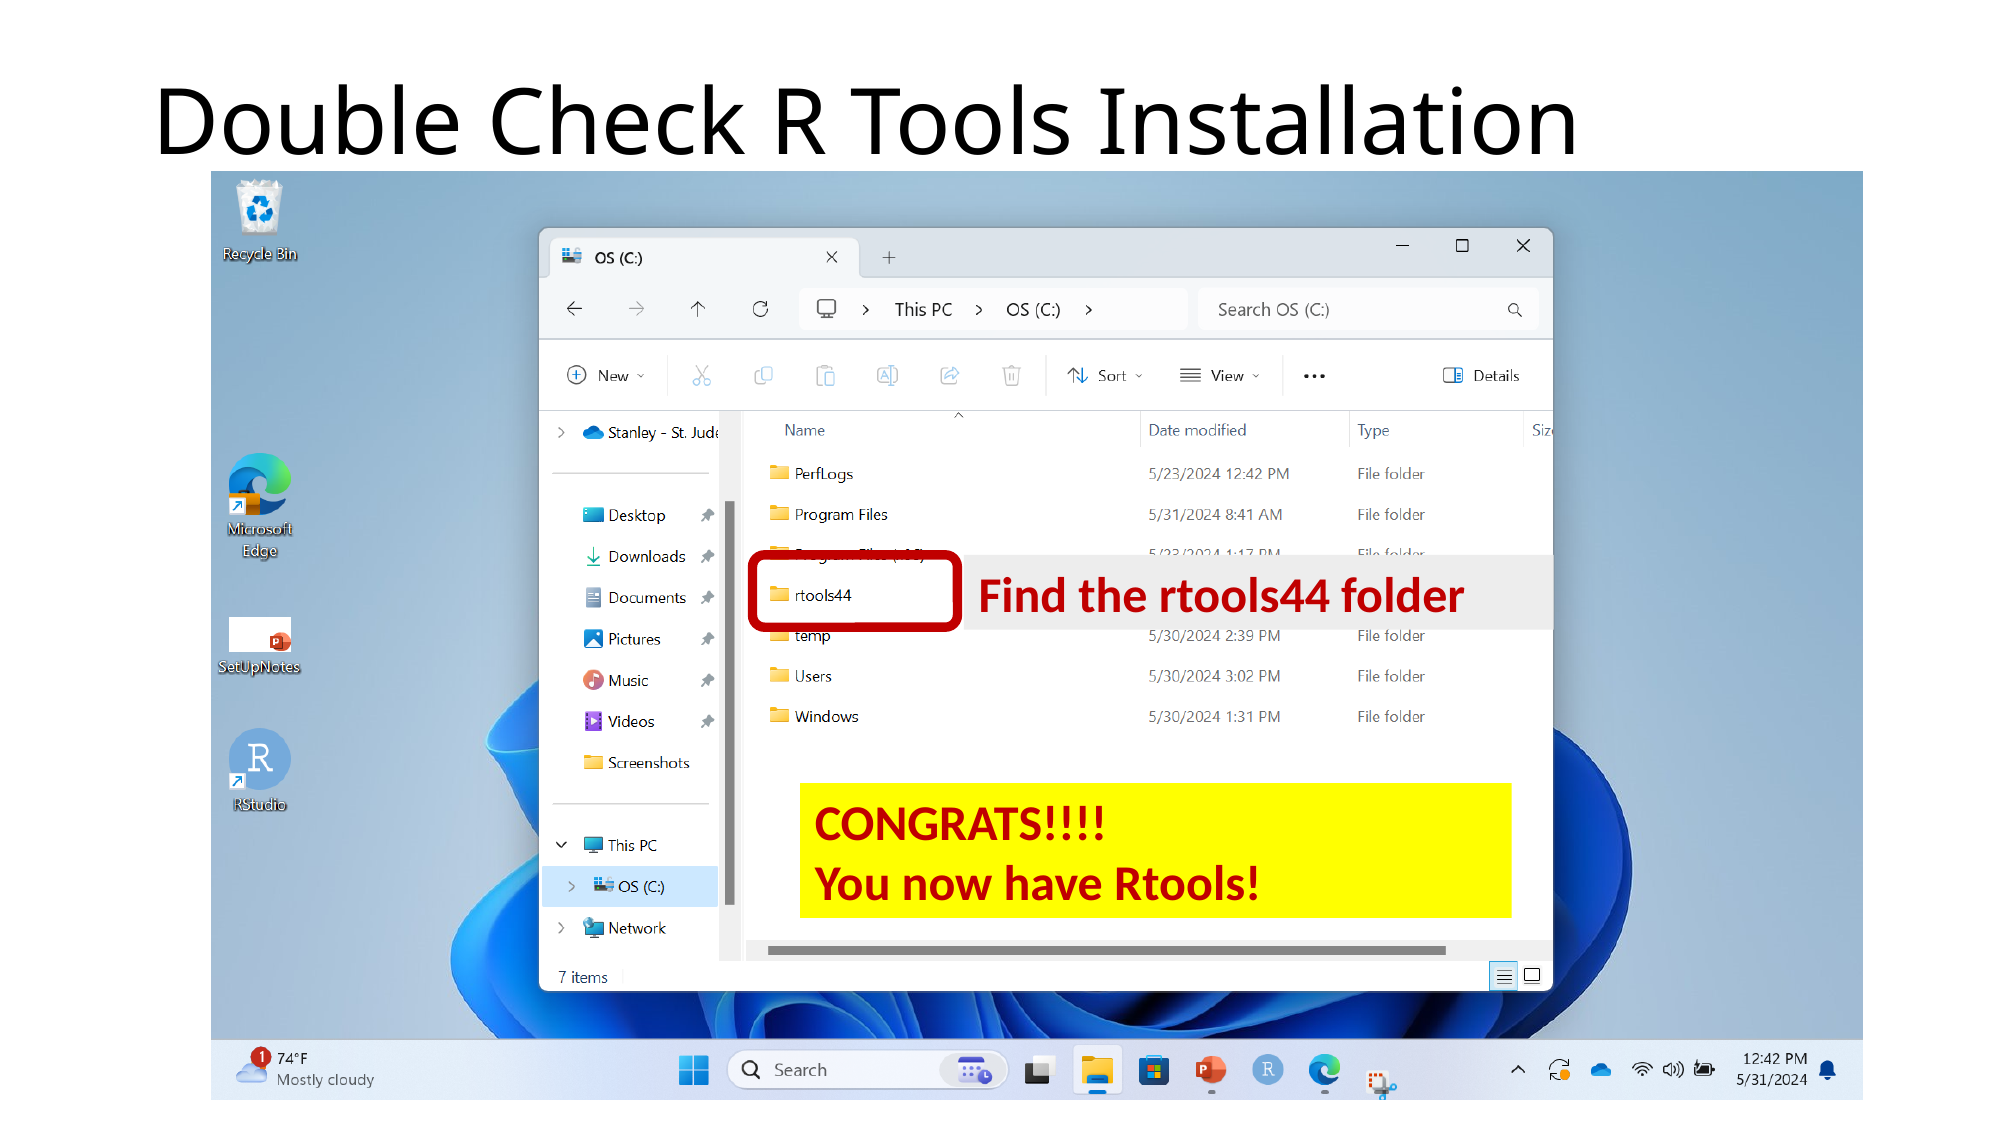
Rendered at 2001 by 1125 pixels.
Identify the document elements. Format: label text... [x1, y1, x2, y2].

title Double Check R Tools Installation [137, 59, 1863, 190]
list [211, 171, 1863, 1100]
